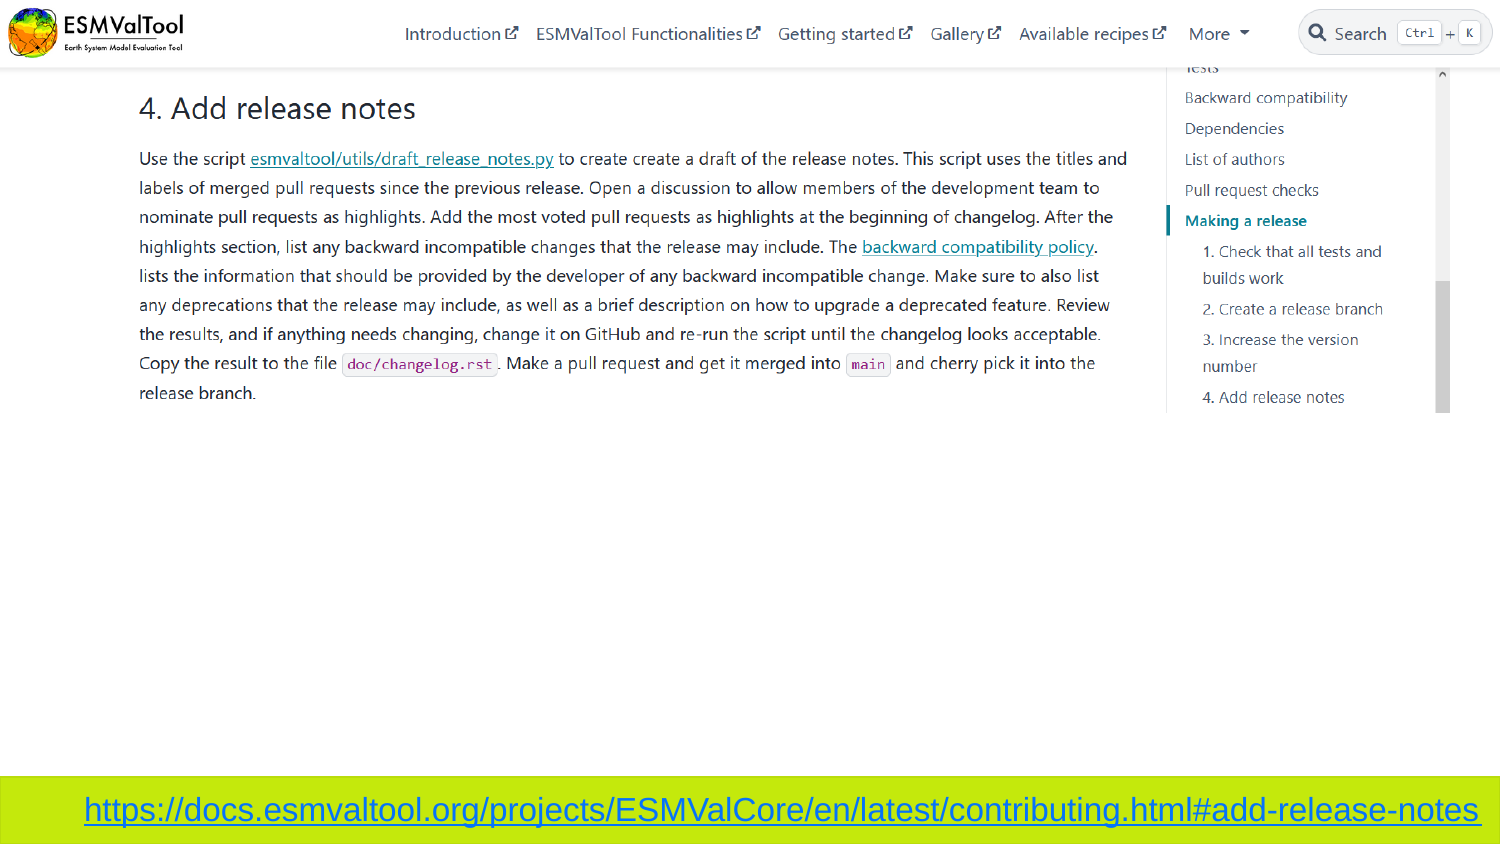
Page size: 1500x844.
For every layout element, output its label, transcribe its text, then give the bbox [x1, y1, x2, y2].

text_box https://docs.esmvaltool.org/projects/ESMValCore/en/latest/contributing.html#add-release-notes [51, 780, 1497, 836]
picture [0, 0, 1500, 414]
